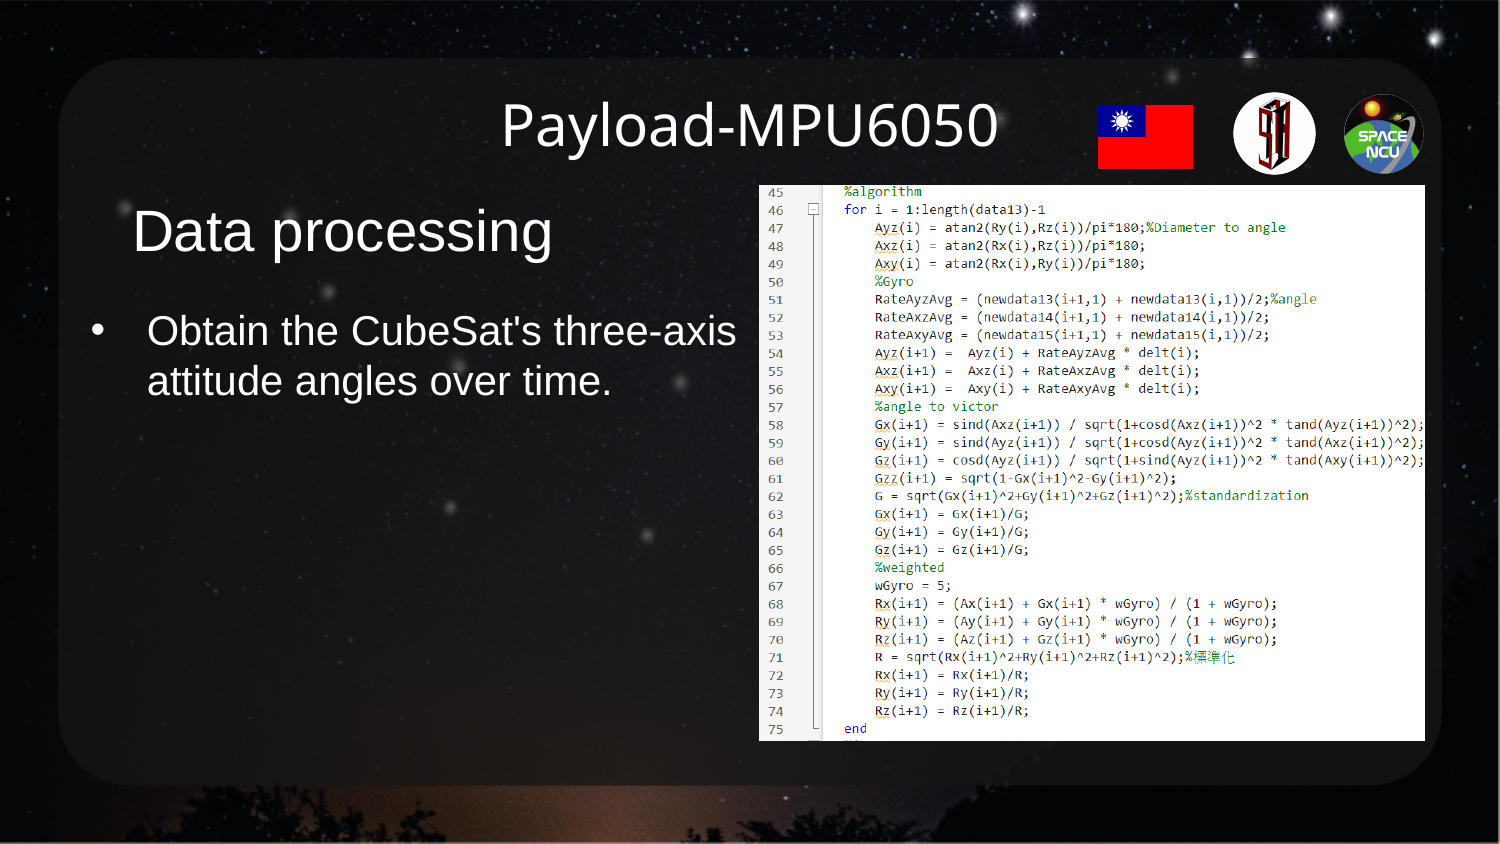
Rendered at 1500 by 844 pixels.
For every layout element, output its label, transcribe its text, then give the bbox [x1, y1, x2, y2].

text_box Data processing [116, 177, 916, 272]
picture [0, 0, 1500, 844]
subtitle Obtain the CubeSat's three-axis attitude angles over time. [75, 289, 753, 667]
title Payload-MPU6050 [118, 72, 1382, 167]
